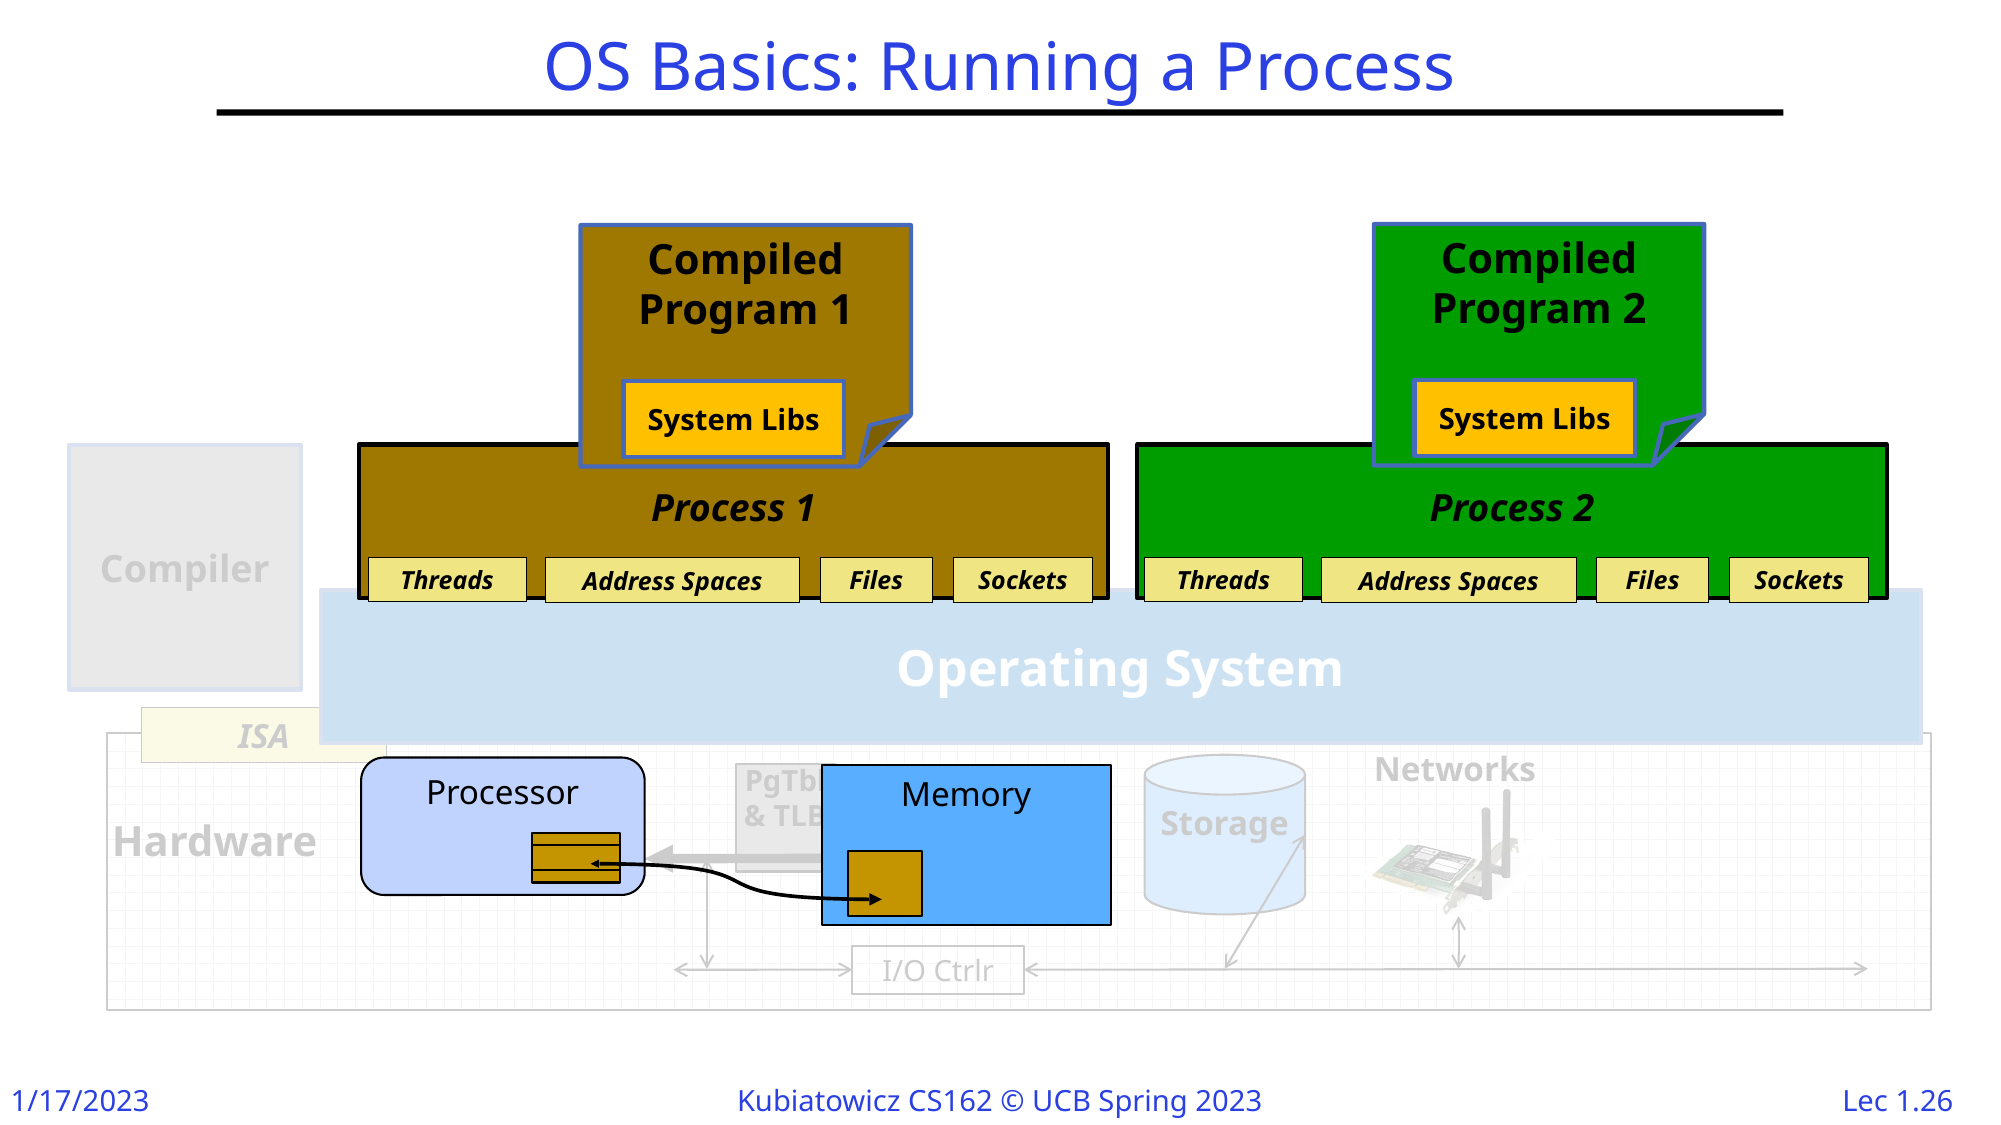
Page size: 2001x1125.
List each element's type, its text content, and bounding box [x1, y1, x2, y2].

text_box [590, 863, 883, 900]
text_box Address Spaces [1321, 557, 1577, 603]
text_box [531, 832, 620, 883]
text_box System Libs [1412, 378, 1637, 458]
text_box [848, 850, 922, 917]
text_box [726, 754, 844, 856]
text_box Sockets [1729, 557, 1869, 603]
text_box System Libs [621, 379, 846, 459]
text_box Threads [368, 557, 527, 602]
text_box Address Spaces [545, 557, 800, 603]
text_box Files [820, 557, 933, 603]
text_box Process 2 [1135, 442, 1889, 600]
text_box Processor [361, 757, 645, 895]
text_box Sockets [953, 557, 1093, 603]
text_box Threads [1144, 557, 1303, 602]
text_box Memory [821, 765, 1111, 925]
text_box Compiled Program 2 [1371, 221, 1707, 468]
title OS Basics: Running a Process [216, 24, 1784, 113]
picture [1361, 747, 1571, 957]
text_box [0, 303, 2000, 1077]
text_box Compiled Program 1 [578, 222, 914, 469]
text_box Process 1 [357, 442, 1110, 600]
text_box Files [1596, 557, 1709, 603]
